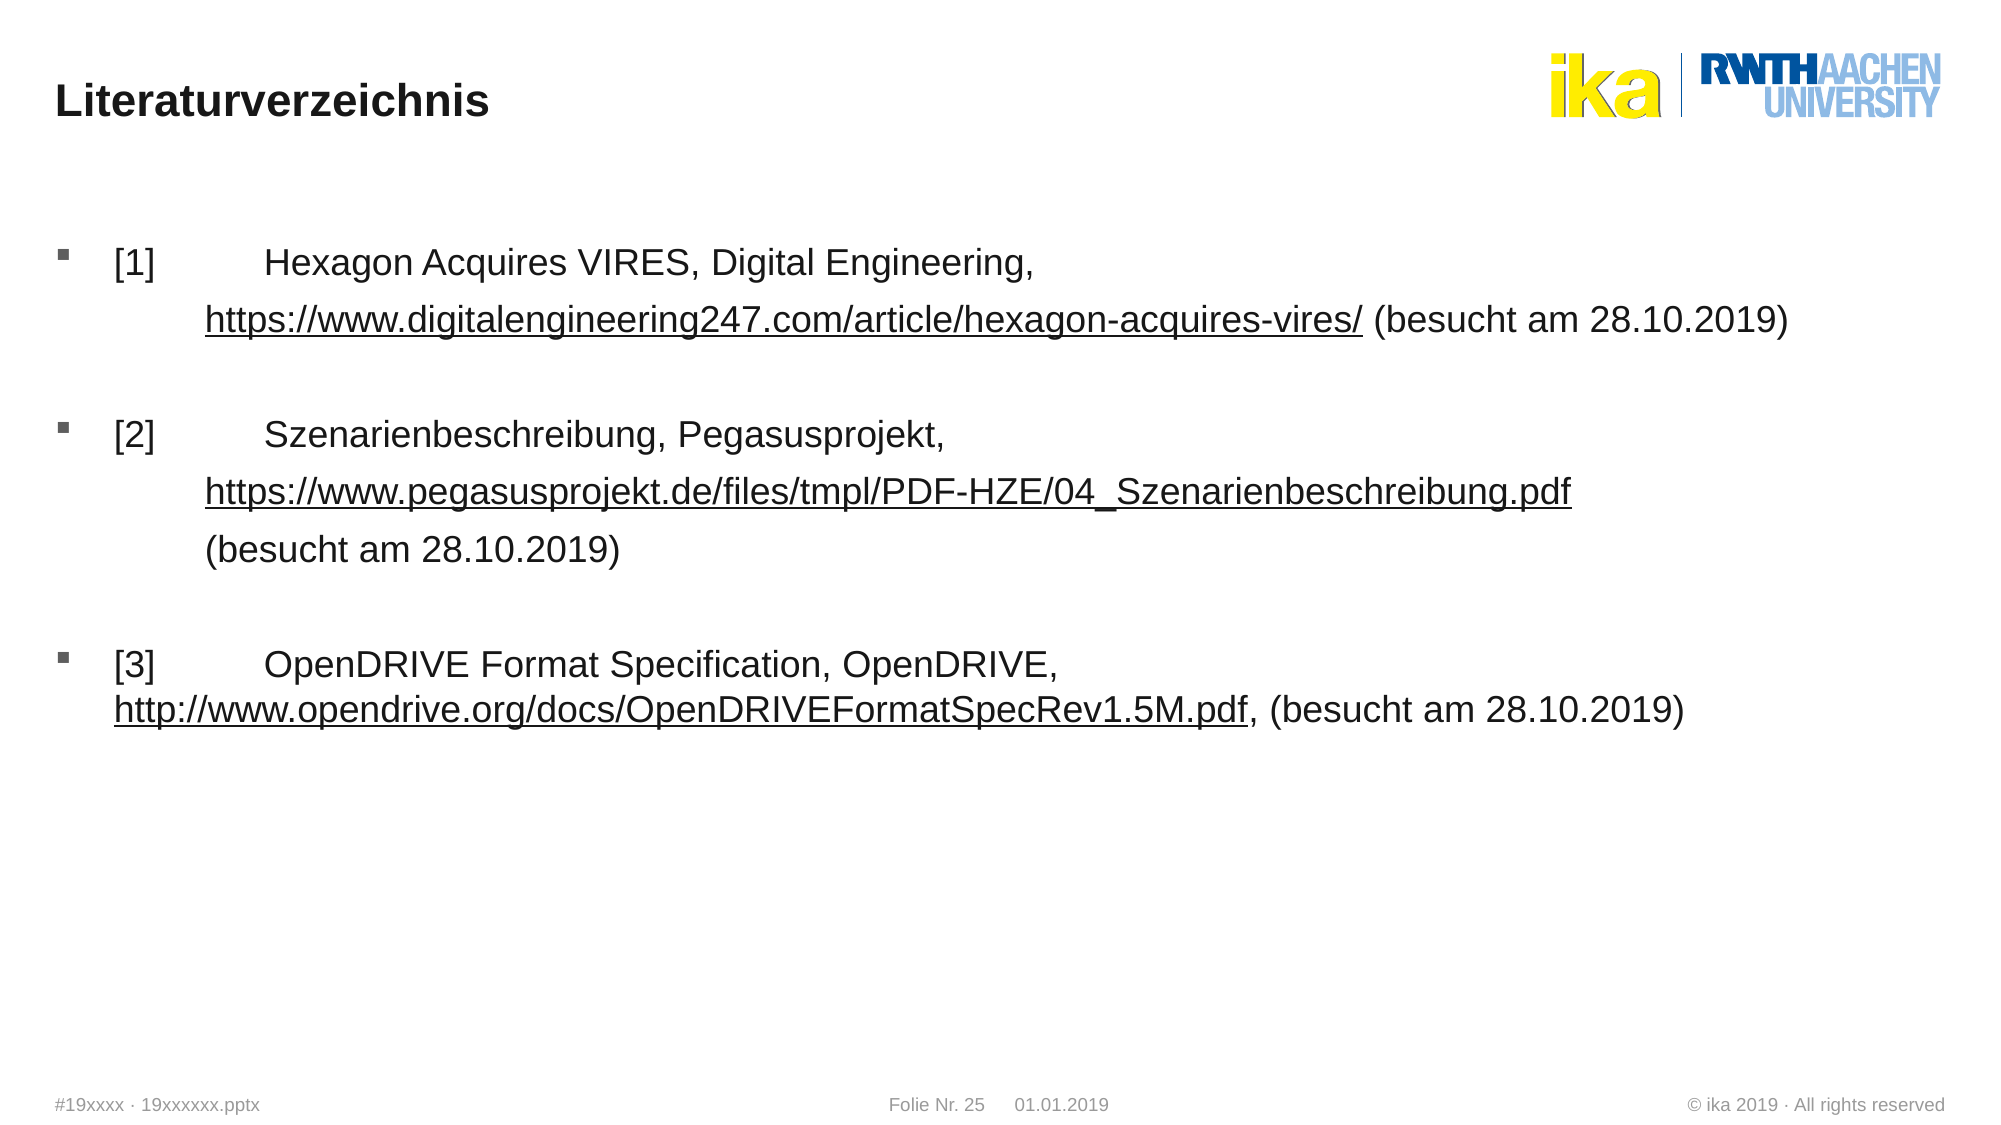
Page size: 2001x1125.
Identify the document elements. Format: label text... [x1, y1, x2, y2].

title Literaturverzeichnis [54, 31, 1496, 126]
list [1] Hexagon Acquires VIRES, Digital Engineering, https://www.digitalengineering247.com/article/hexagon-acquires-vires/ (besucht am 28.10.2019) [2] Szenarienbeschreibung, Pegasusprojekt, https://www.pegasusprojekt.de/files/tmpl/PDF-HZE/04_Szenarienbeschreibung.pdf (besucht am 28.10.2019) [3] OpenDRIVE Format Specification, OpenDRIVE, http://www.opendrive.org/docs/OpenDRIVEFormatSpecRev1.5M.pdf, (besucht am 28.10.2019) [54, 237, 1946, 1082]
